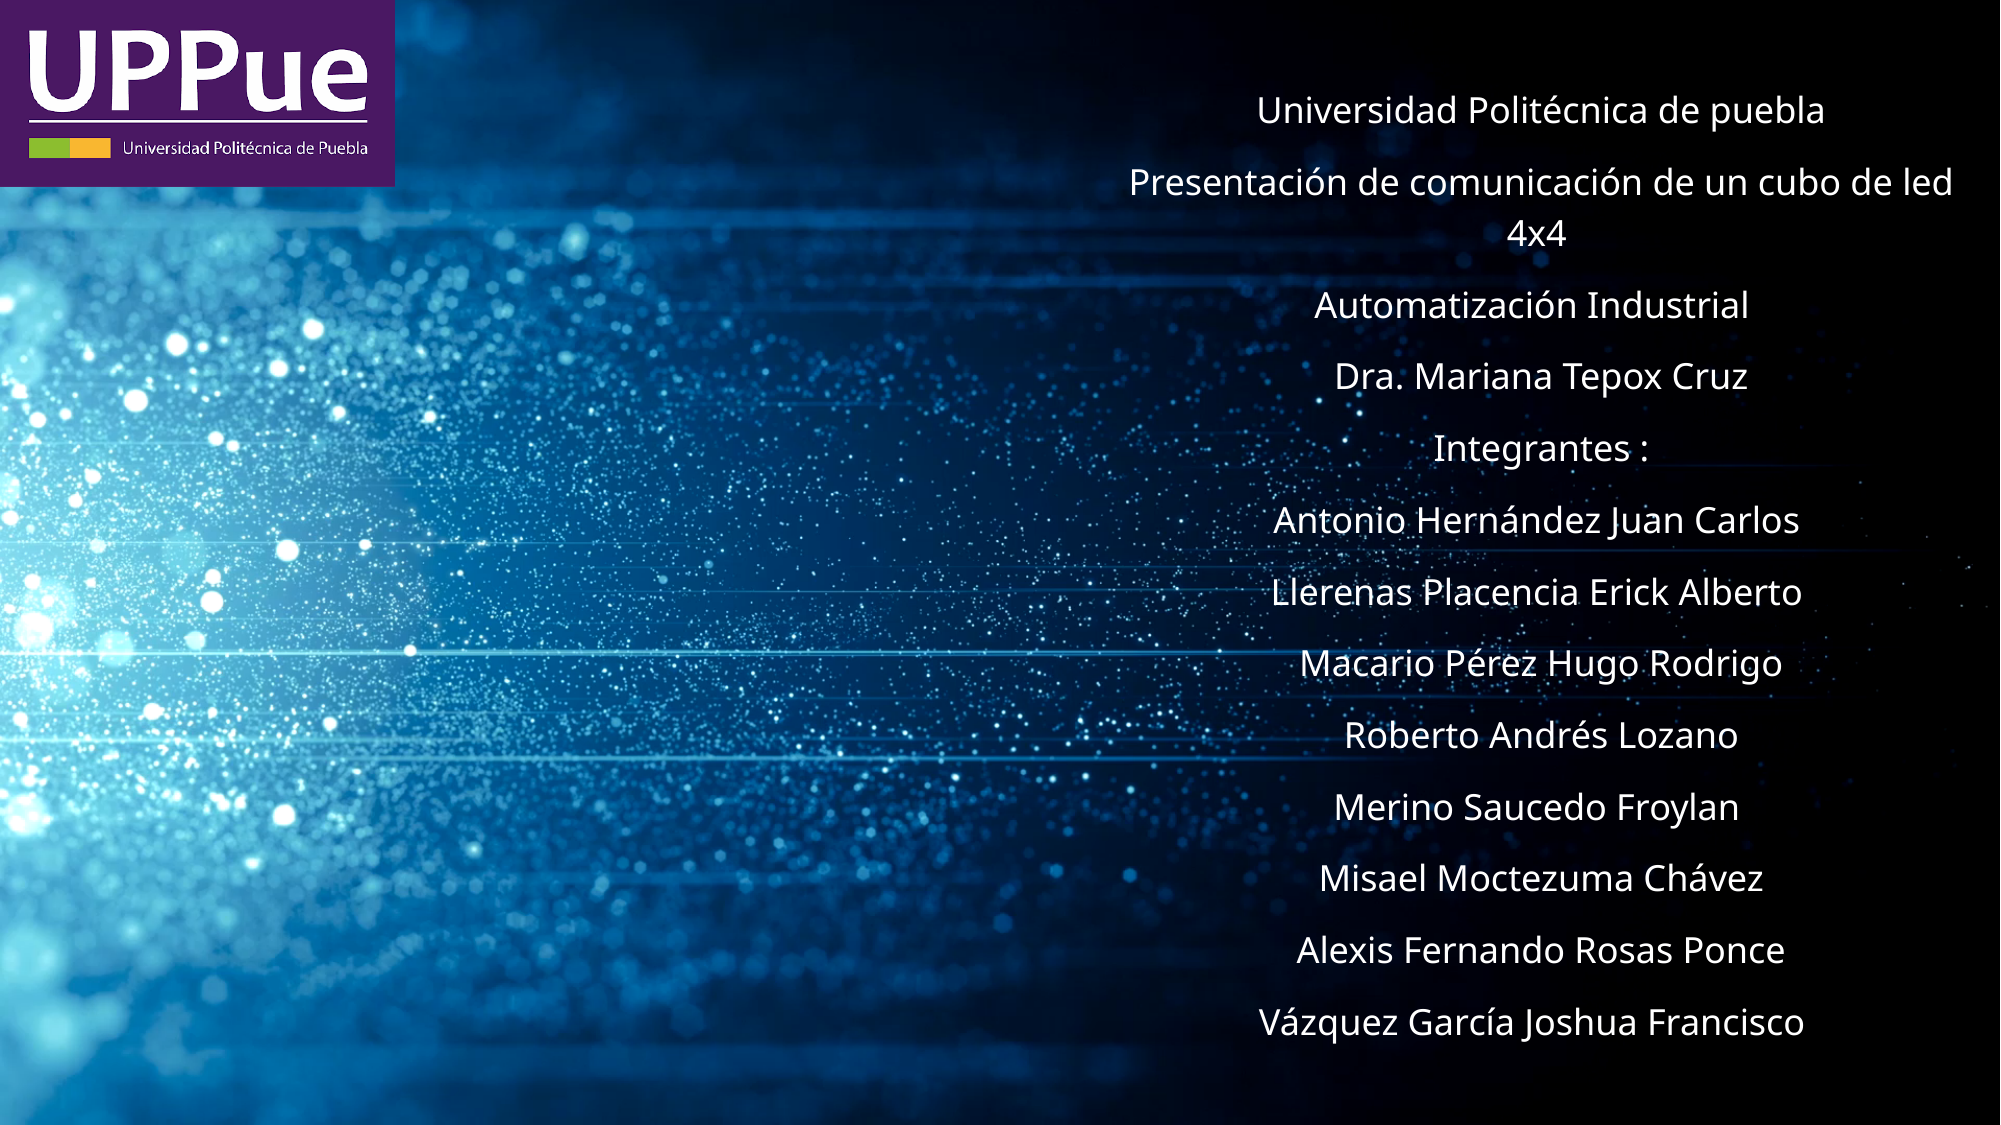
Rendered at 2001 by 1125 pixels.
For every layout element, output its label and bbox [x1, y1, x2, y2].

text_box [0, 0, 2000, 1125]
picture [0, 0, 396, 188]
